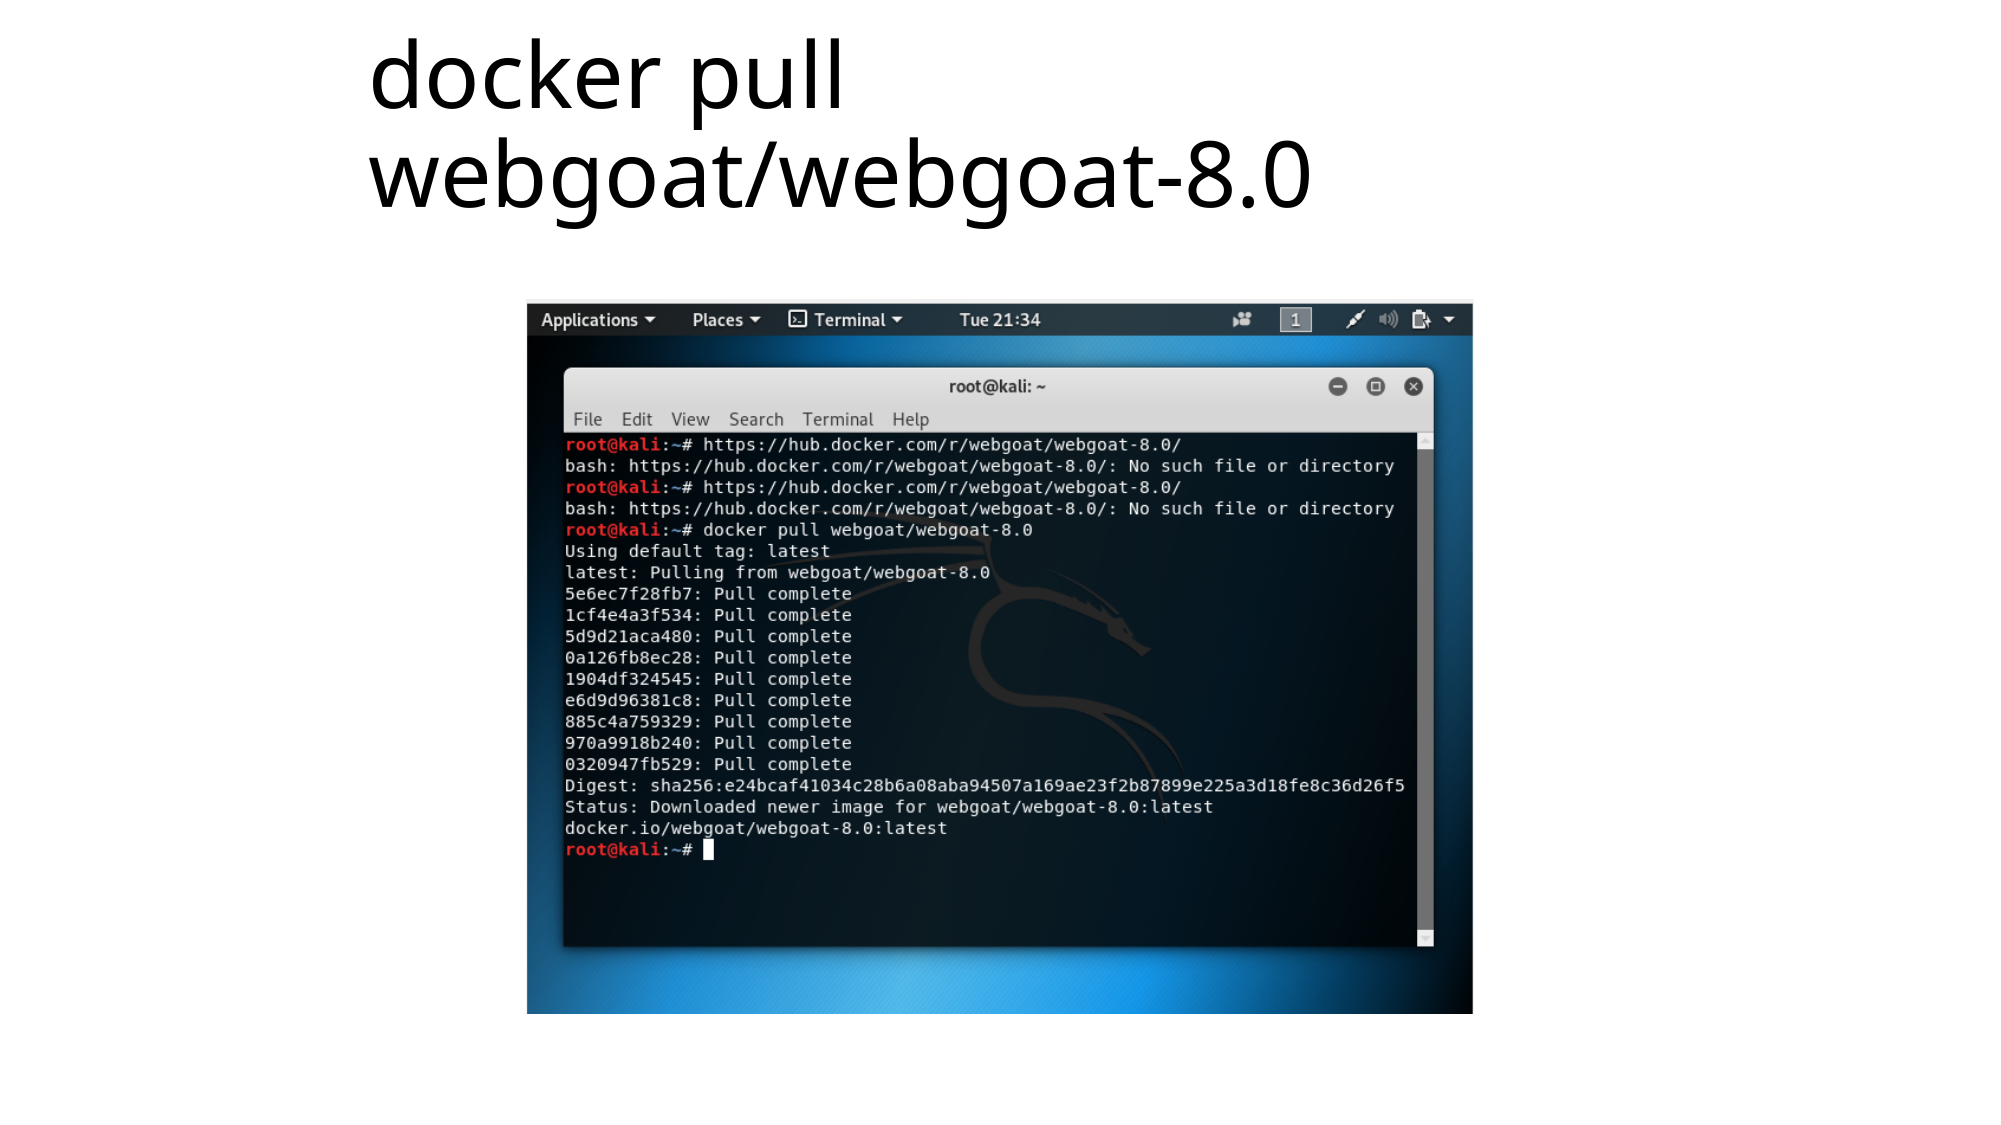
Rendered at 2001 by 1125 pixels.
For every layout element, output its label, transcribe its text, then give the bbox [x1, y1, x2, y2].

title docker pull webgoat/webgoat-8.0 [353, 59, 1647, 197]
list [526, 299, 1474, 1014]
